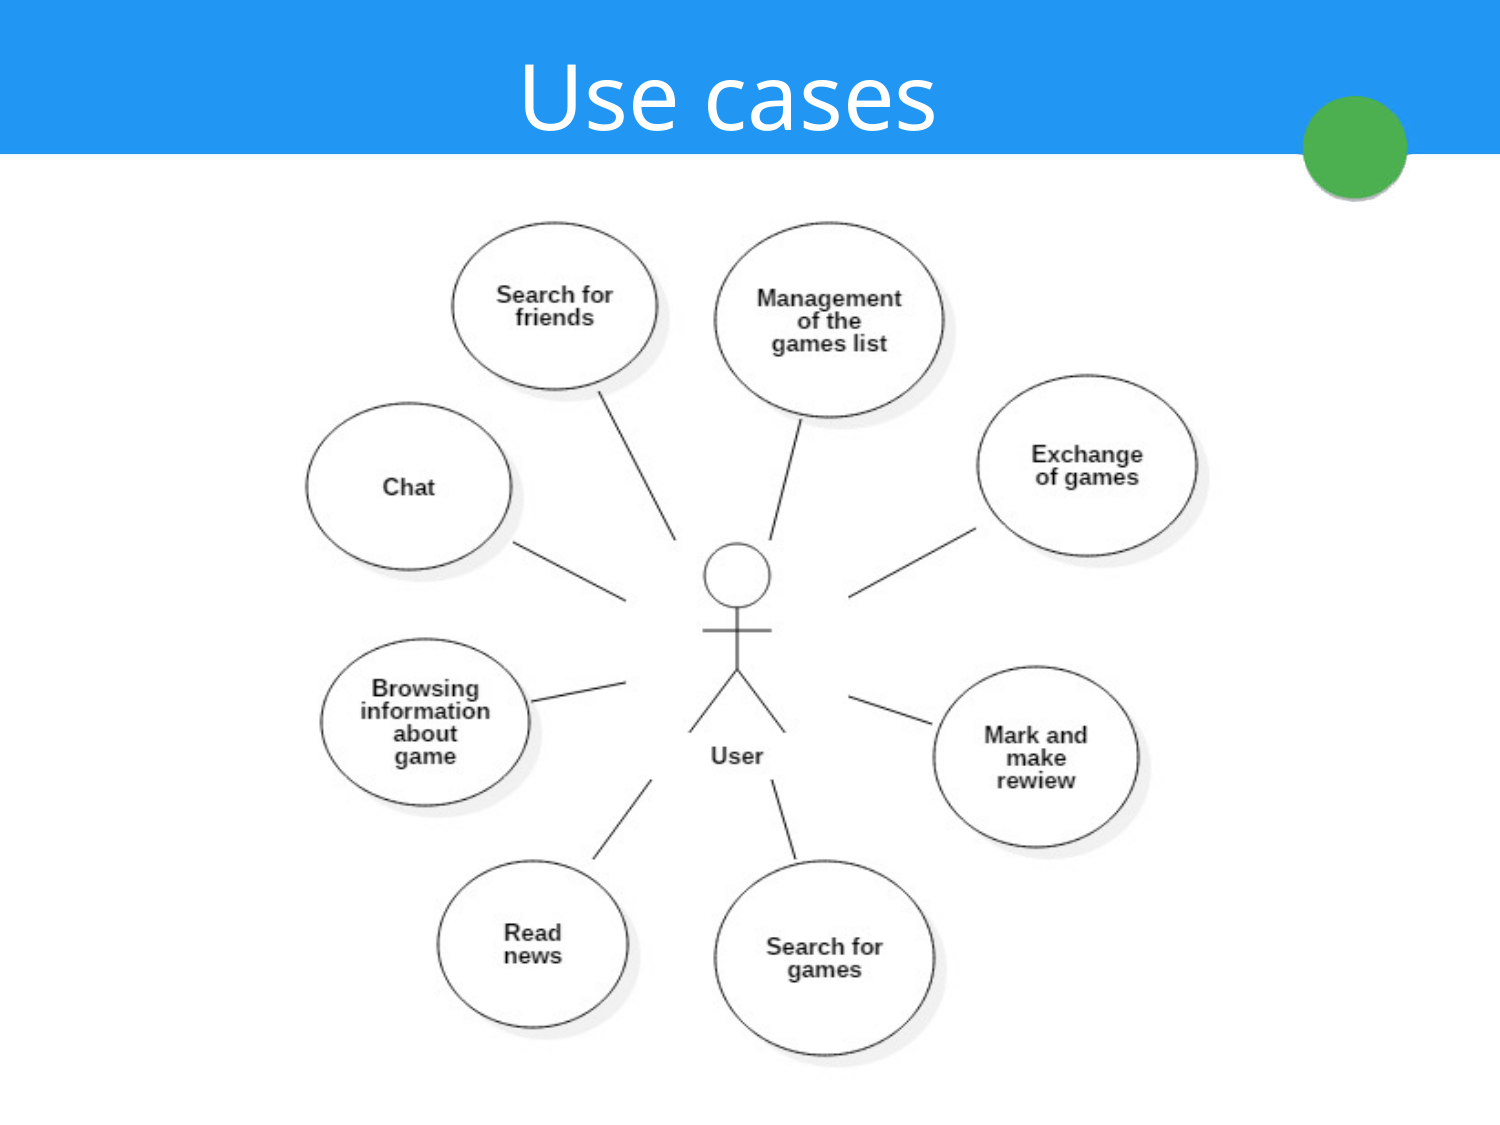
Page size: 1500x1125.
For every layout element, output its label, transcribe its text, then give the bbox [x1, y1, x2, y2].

picture [0, 0, 1500, 1125]
title Use cases [53, 0, 1404, 188]
